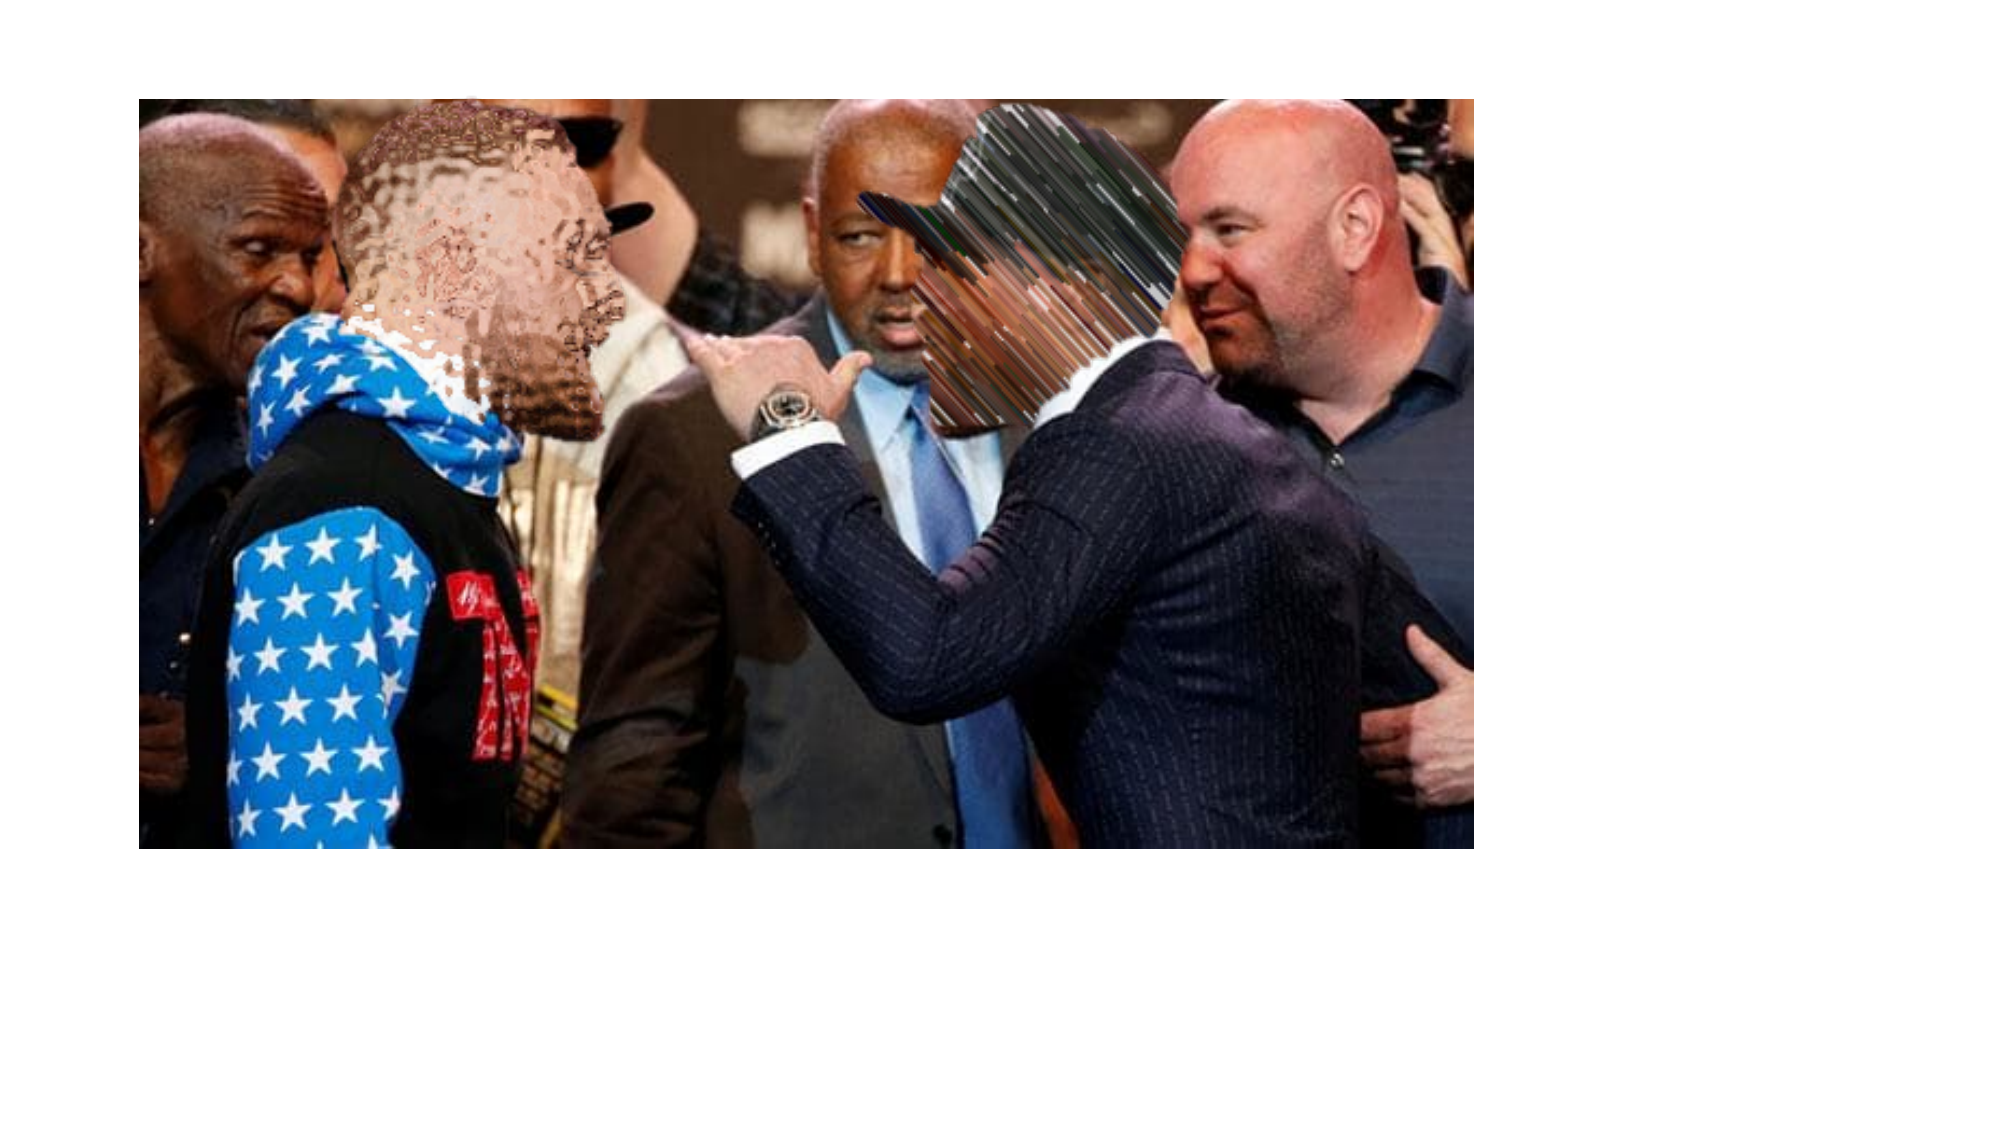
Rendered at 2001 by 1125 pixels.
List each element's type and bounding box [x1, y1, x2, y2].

picture [139, 76, 1474, 849]
